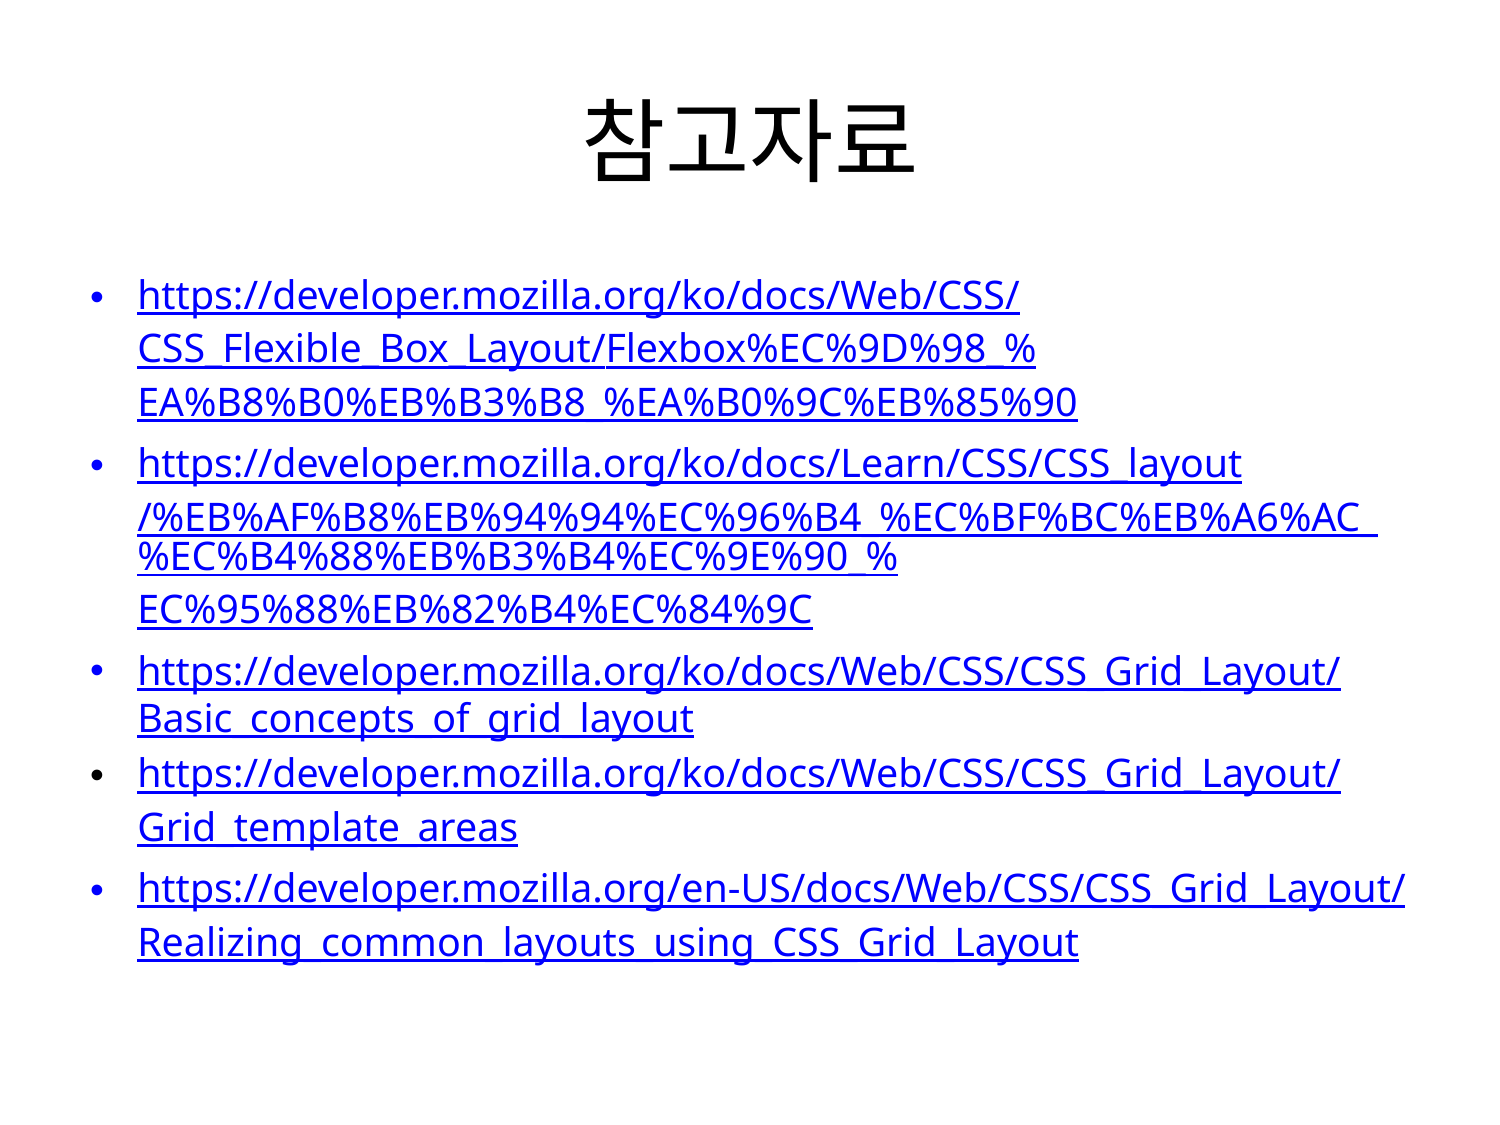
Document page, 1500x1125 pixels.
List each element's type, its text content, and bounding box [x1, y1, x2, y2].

list https://developer.mozilla.org/ko/docs/Web/CSS/CSS_Flexible_Box_Layout/Flexbox%EC%9D%98_%EA%B8%B0%EB%B3%B8_%EA%B0%9C%EB%85%90 https://developer.mozilla.org/ko/docs/Learn/CSS/CSS_layout/%EB%AF%B8%EB%94%94%EC%96%B4_%EC%BF%BC%EB%A6%AC_%EC%B4%88%EB%B3%B4%EC%9E%90_%EC%95%88%EB%82%B4%EC%84%9C https://developer.mozilla.org/ko/docs/Web/CSS/CSS_Grid_Layout/Basic_concepts_of_grid_layout https://developer.mozilla.org/ko/docs/Web/CSS/CSS_Grid_Layout/Grid_template_areas https://developer.mozilla.org/en-US/docs/Web/CSS/CSS_Grid_Layout/Realizing_common_layouts_using_CSS_Grid_Layout [75, 262, 1425, 1005]
title 참고자료 [75, 45, 1425, 233]
